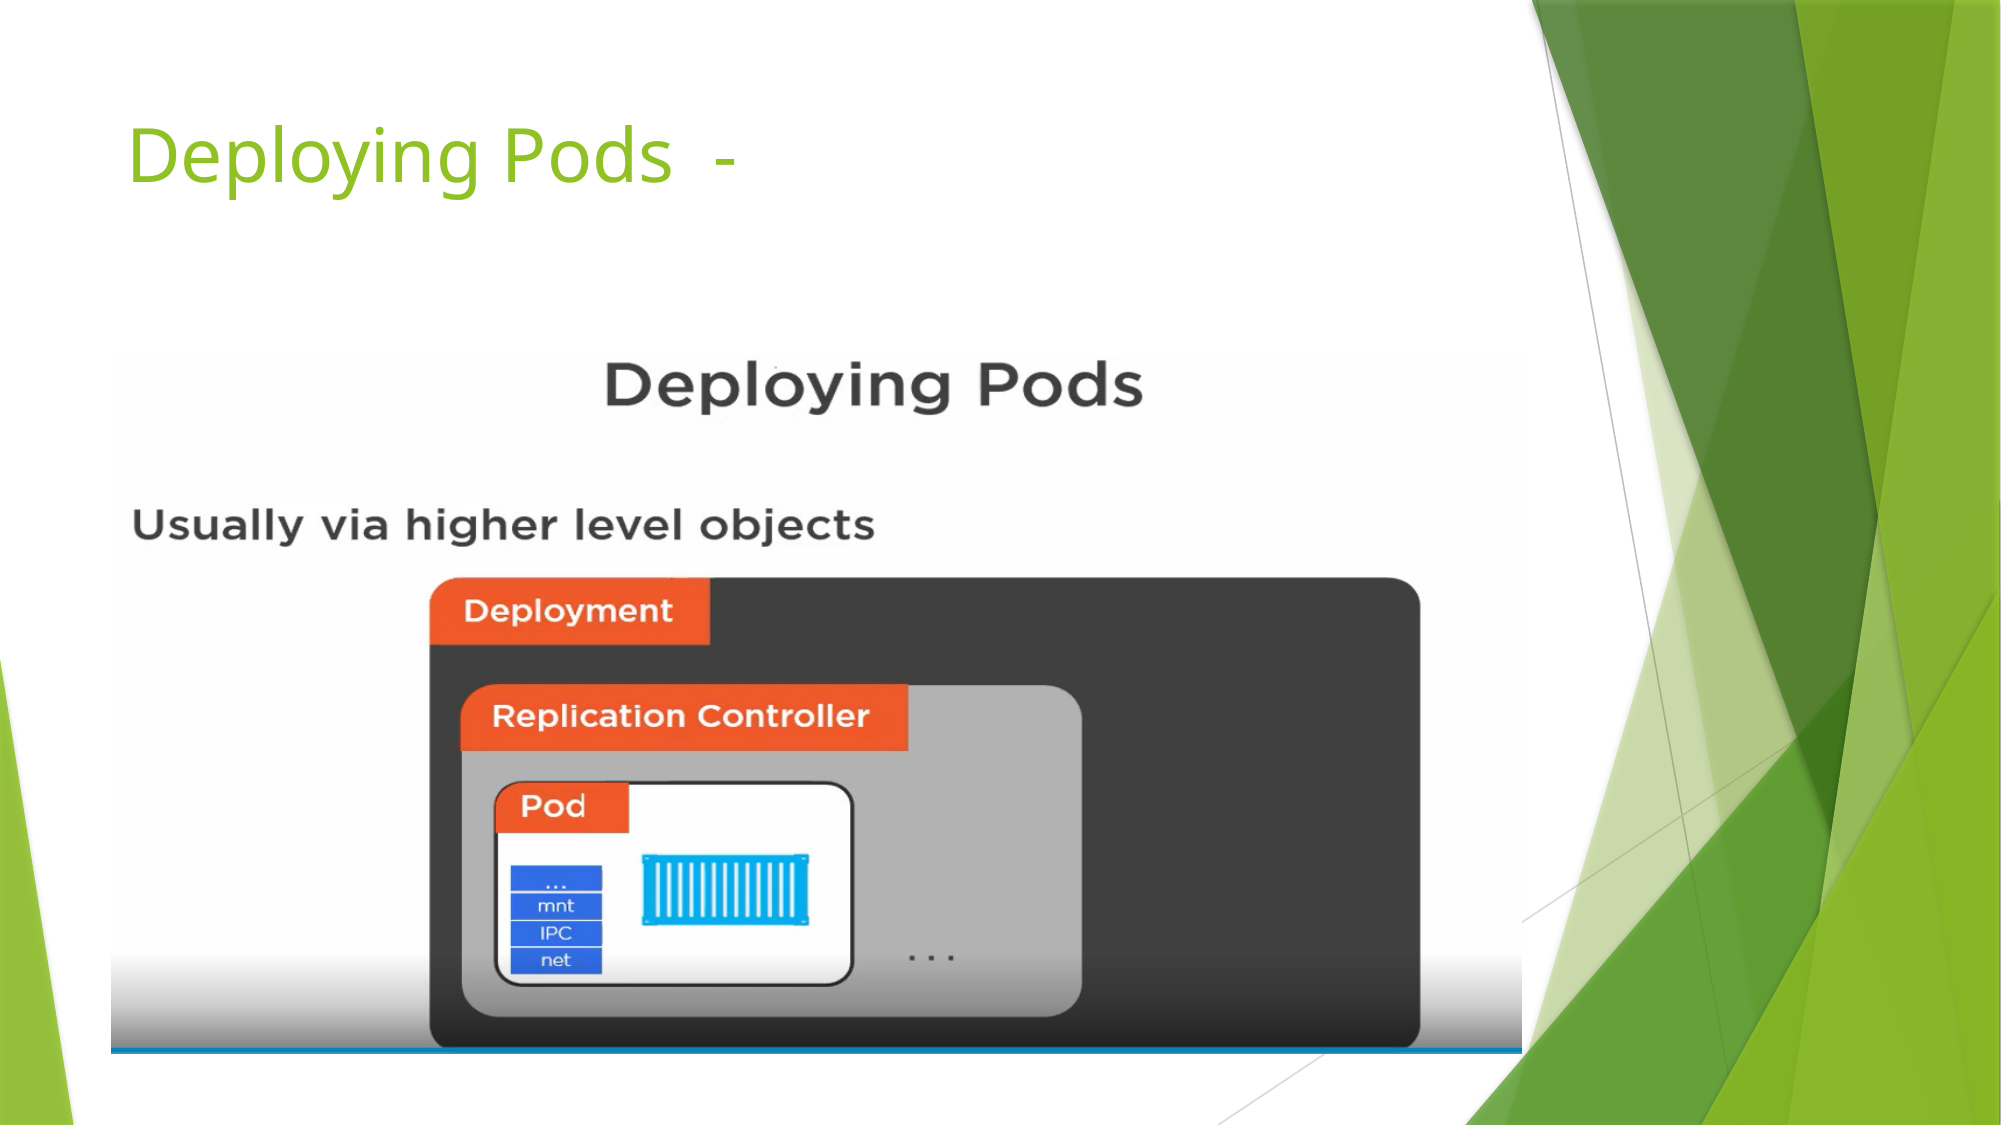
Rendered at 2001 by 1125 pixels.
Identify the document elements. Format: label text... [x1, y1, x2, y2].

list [110, 353, 1522, 1054]
title Deploying Pods - [111, 99, 1522, 317]
